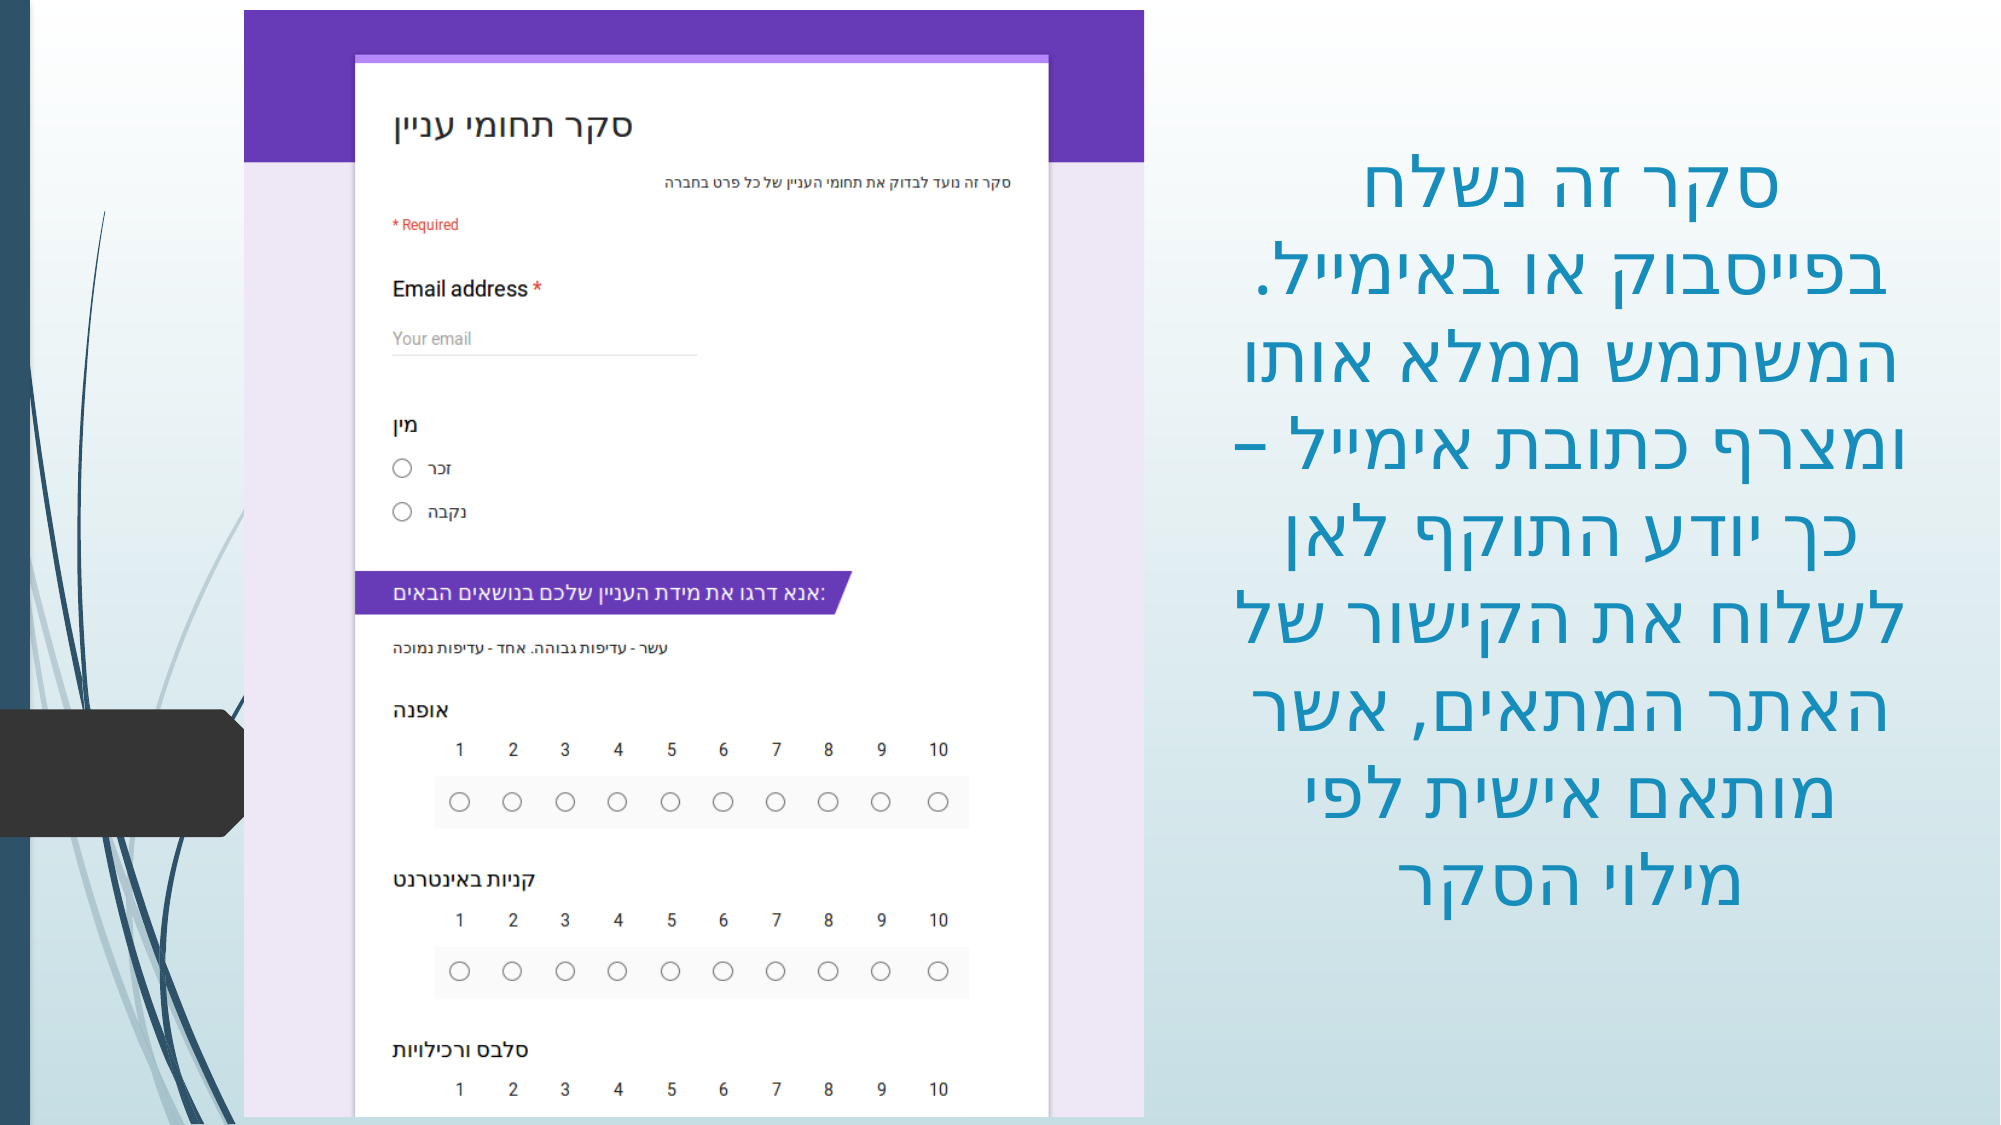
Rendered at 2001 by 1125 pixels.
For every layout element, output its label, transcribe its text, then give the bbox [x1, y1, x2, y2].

picture [243, 10, 1145, 1117]
title סקר זה נשלח בפייסבוק או באימייל. המשתמש ממלא אותו ומצרף כתובת אימייל – כך יודע התוקף לאן לשלוח את הקישור של האתר המתאים, אשר מותאם אישית לפי מילוי הסקר [1217, 127, 1926, 992]
